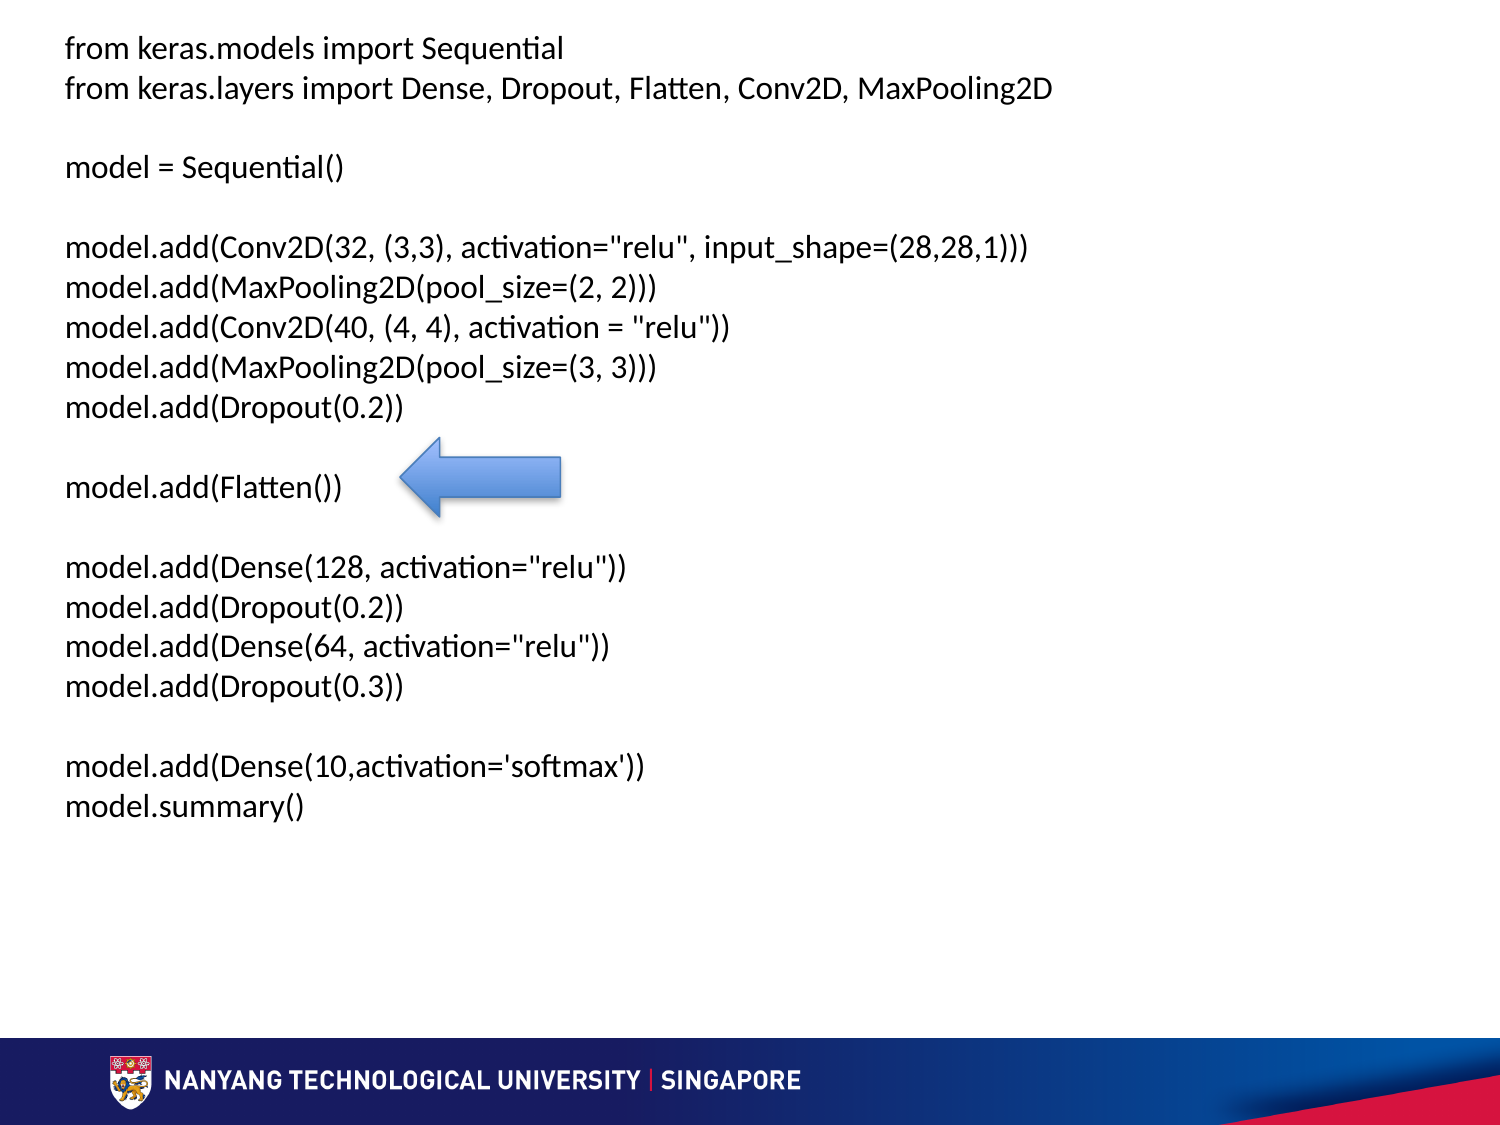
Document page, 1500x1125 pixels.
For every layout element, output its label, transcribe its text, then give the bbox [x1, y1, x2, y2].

text_box [399, 436, 562, 518]
text_box from keras.models import Sequential from keras.layers import Dense, Dropout, Flatten, Conv2D, MaxPooling2D model = Sequential() model.add(Conv2D(32, (3,3), activation="relu", input_shape=(28,28,1))) model.add(MaxPooling2D(pool_size=(2, 2))) model.add(Conv2D(40, (4, 4), activation = "relu")) model.add(MaxPooling2D(pool_size=(3, 3))) model.add(Dropout(0.2)) model.add(Flatten()) model.add(Dense(128, activation="relu")) model.add(Dropout(0.2)) model.add(Dense(64, activation="relu")) model.add(Dropout(0.3)) model.add(Dense(10,activation='softmax')) model.summary() [50, 18, 1350, 832]
picture [0, 1038, 1500, 1125]
